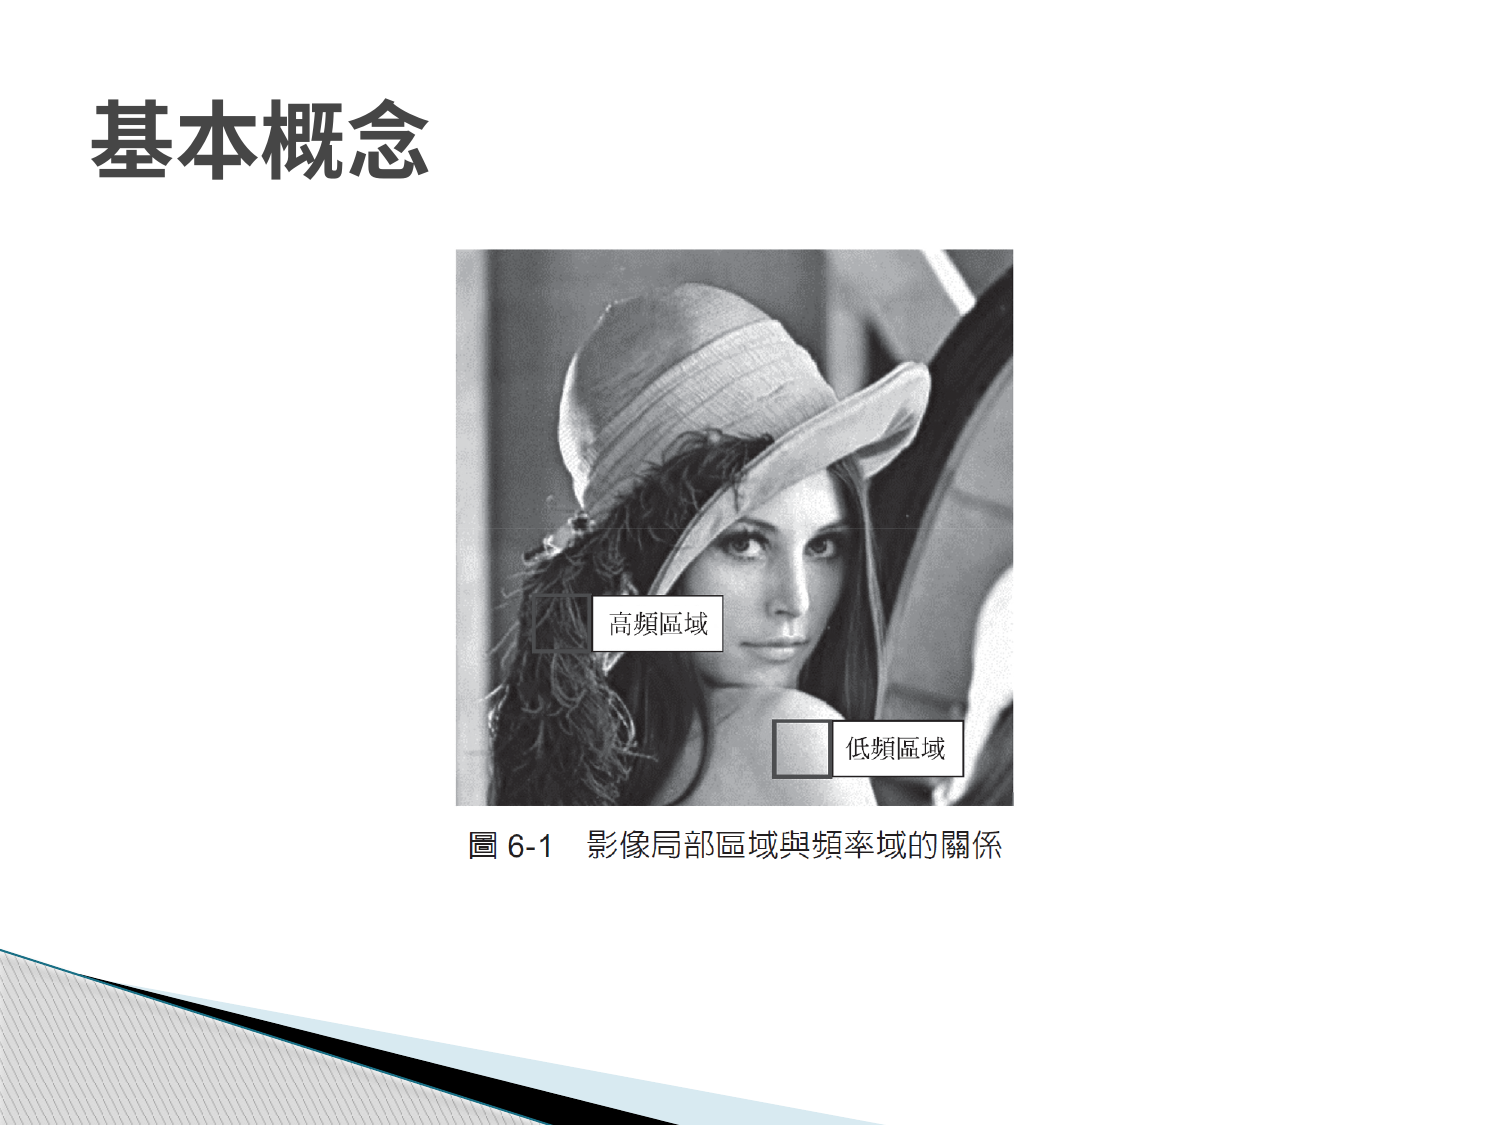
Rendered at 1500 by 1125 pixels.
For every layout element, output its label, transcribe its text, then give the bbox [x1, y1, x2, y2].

title 基本概念 [75, 45, 1425, 233]
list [430, 243, 1070, 870]
